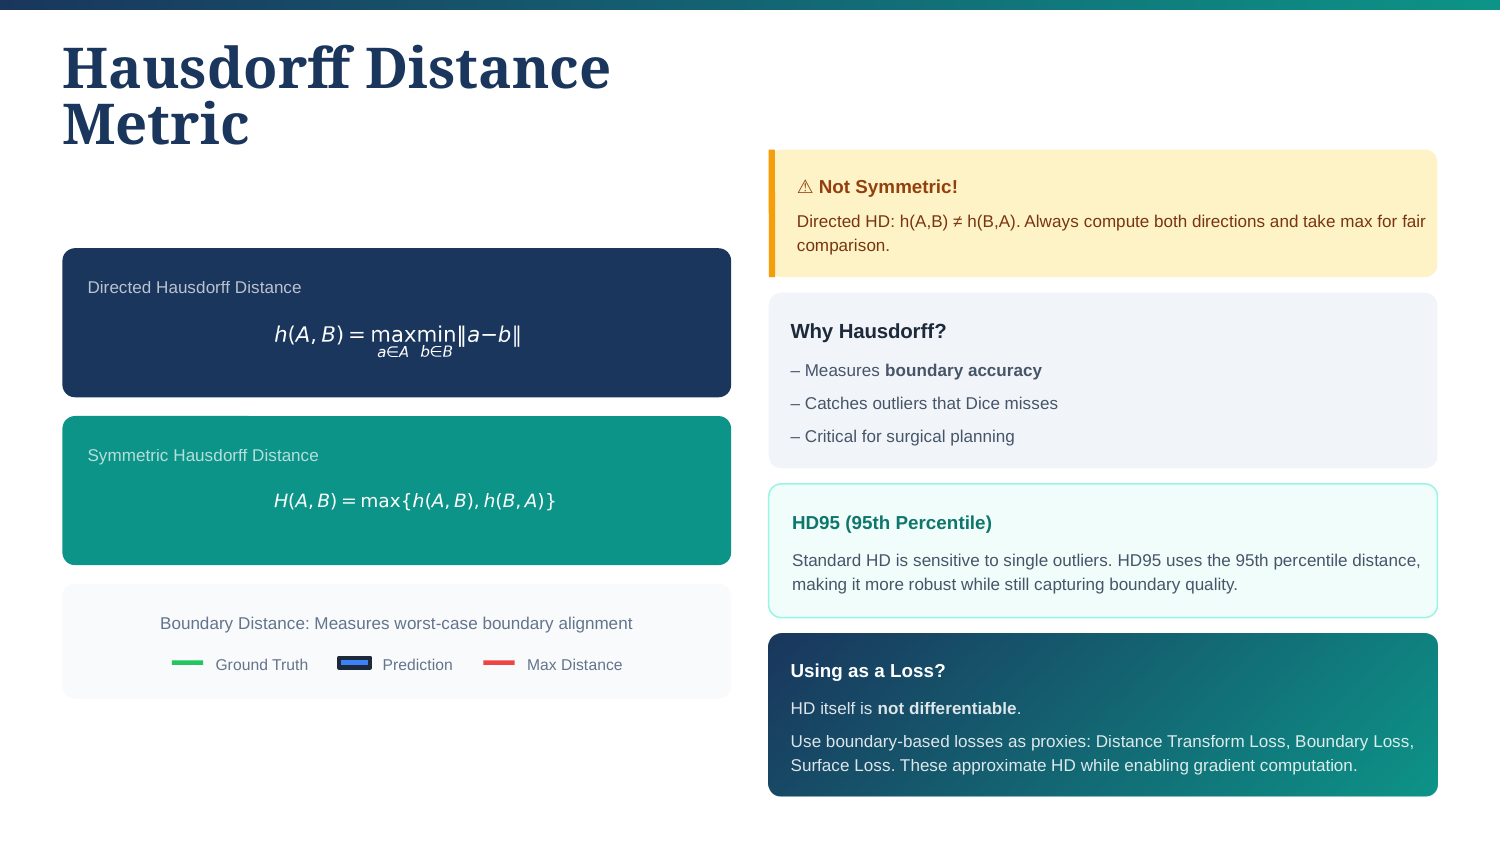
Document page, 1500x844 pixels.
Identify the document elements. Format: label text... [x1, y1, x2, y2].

text_box [768, 292, 1438, 469]
text_box [62, 248, 732, 398]
picture [151, 467, 677, 536]
text_box – Measures boundary accuracy [790, 355, 1429, 380]
text_box Symmetric Hausdorff Distance [87, 441, 719, 466]
text_box [62, 415, 732, 566]
text_box Boundary Distance: Measures worst-case boundary alignment [81, 608, 713, 633]
text_box – Critical for surgical planning [790, 422, 1429, 447]
text_box [338, 657, 371, 668]
picture [96, 302, 697, 381]
picture [0, 0, 1500, 10]
text_box Directed HD: h(A,B) ≠ h(B,A). Always compute both directions and take max for fair comparison. [796, 207, 1428, 256]
text_box Standard HD is sensitive to single outliers. HD95 uses the 95th percentile distance, making it more robust while still capturing boundary quality. [792, 546, 1427, 595]
text_box [483, 660, 515, 665]
text_box – Catches outliers that Dice misses [790, 388, 1429, 413]
text_box Prediction [382, 651, 454, 674]
text_box ⚠️ Not Symmetric! [796, 171, 1428, 198]
text_box Why Hausdorff? [790, 314, 1429, 343]
text_box [768, 483, 1438, 618]
text_box Directed Hausdorff Distance [87, 273, 719, 298]
text_box [62, 583, 732, 699]
text_box HD95 (95th Percentile) [792, 507, 1427, 534]
text_box Max Distance [527, 651, 624, 674]
text_box Ground Truth [215, 651, 310, 674]
text_box [772, 149, 1438, 278]
text_box Hausdorff Distance Metric [62, 43, 766, 100]
picture [768, 633, 1438, 798]
text_box [171, 660, 204, 665]
